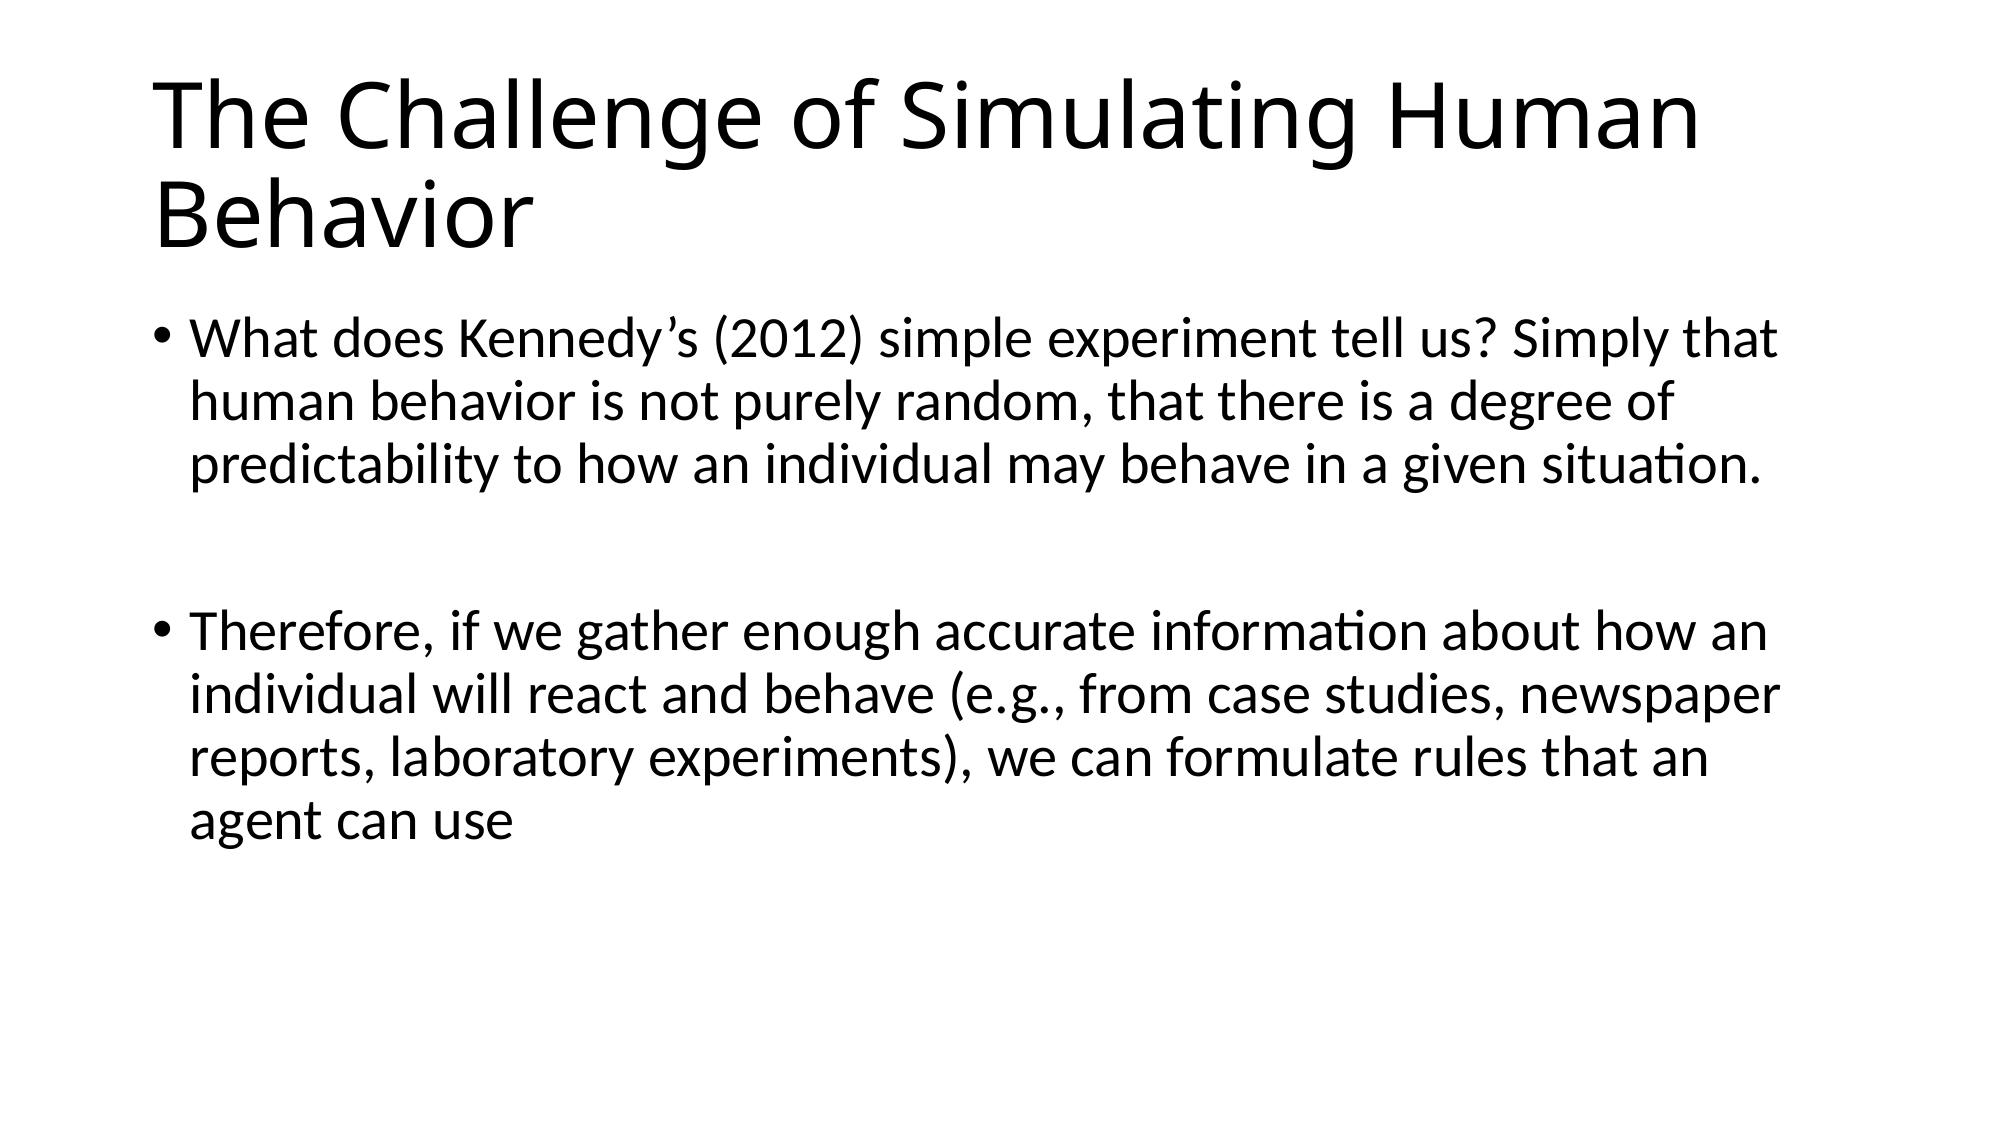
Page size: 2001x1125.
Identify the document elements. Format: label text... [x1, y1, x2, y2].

list What does Kennedy’s (2012) simple experiment tell us? Simply that human behavior is not purely random, that there is a degree of predictability to how an individual may behave in a given situation. Therefore, if we gather enough accurate information about how an individual will react and behave (e.g., from case studies, newspaper reports, laboratory experiments), we can formulate rules that an agent can use [137, 299, 1863, 1014]
title The Challenge of Simulating Human Behavior [137, 59, 1863, 278]
